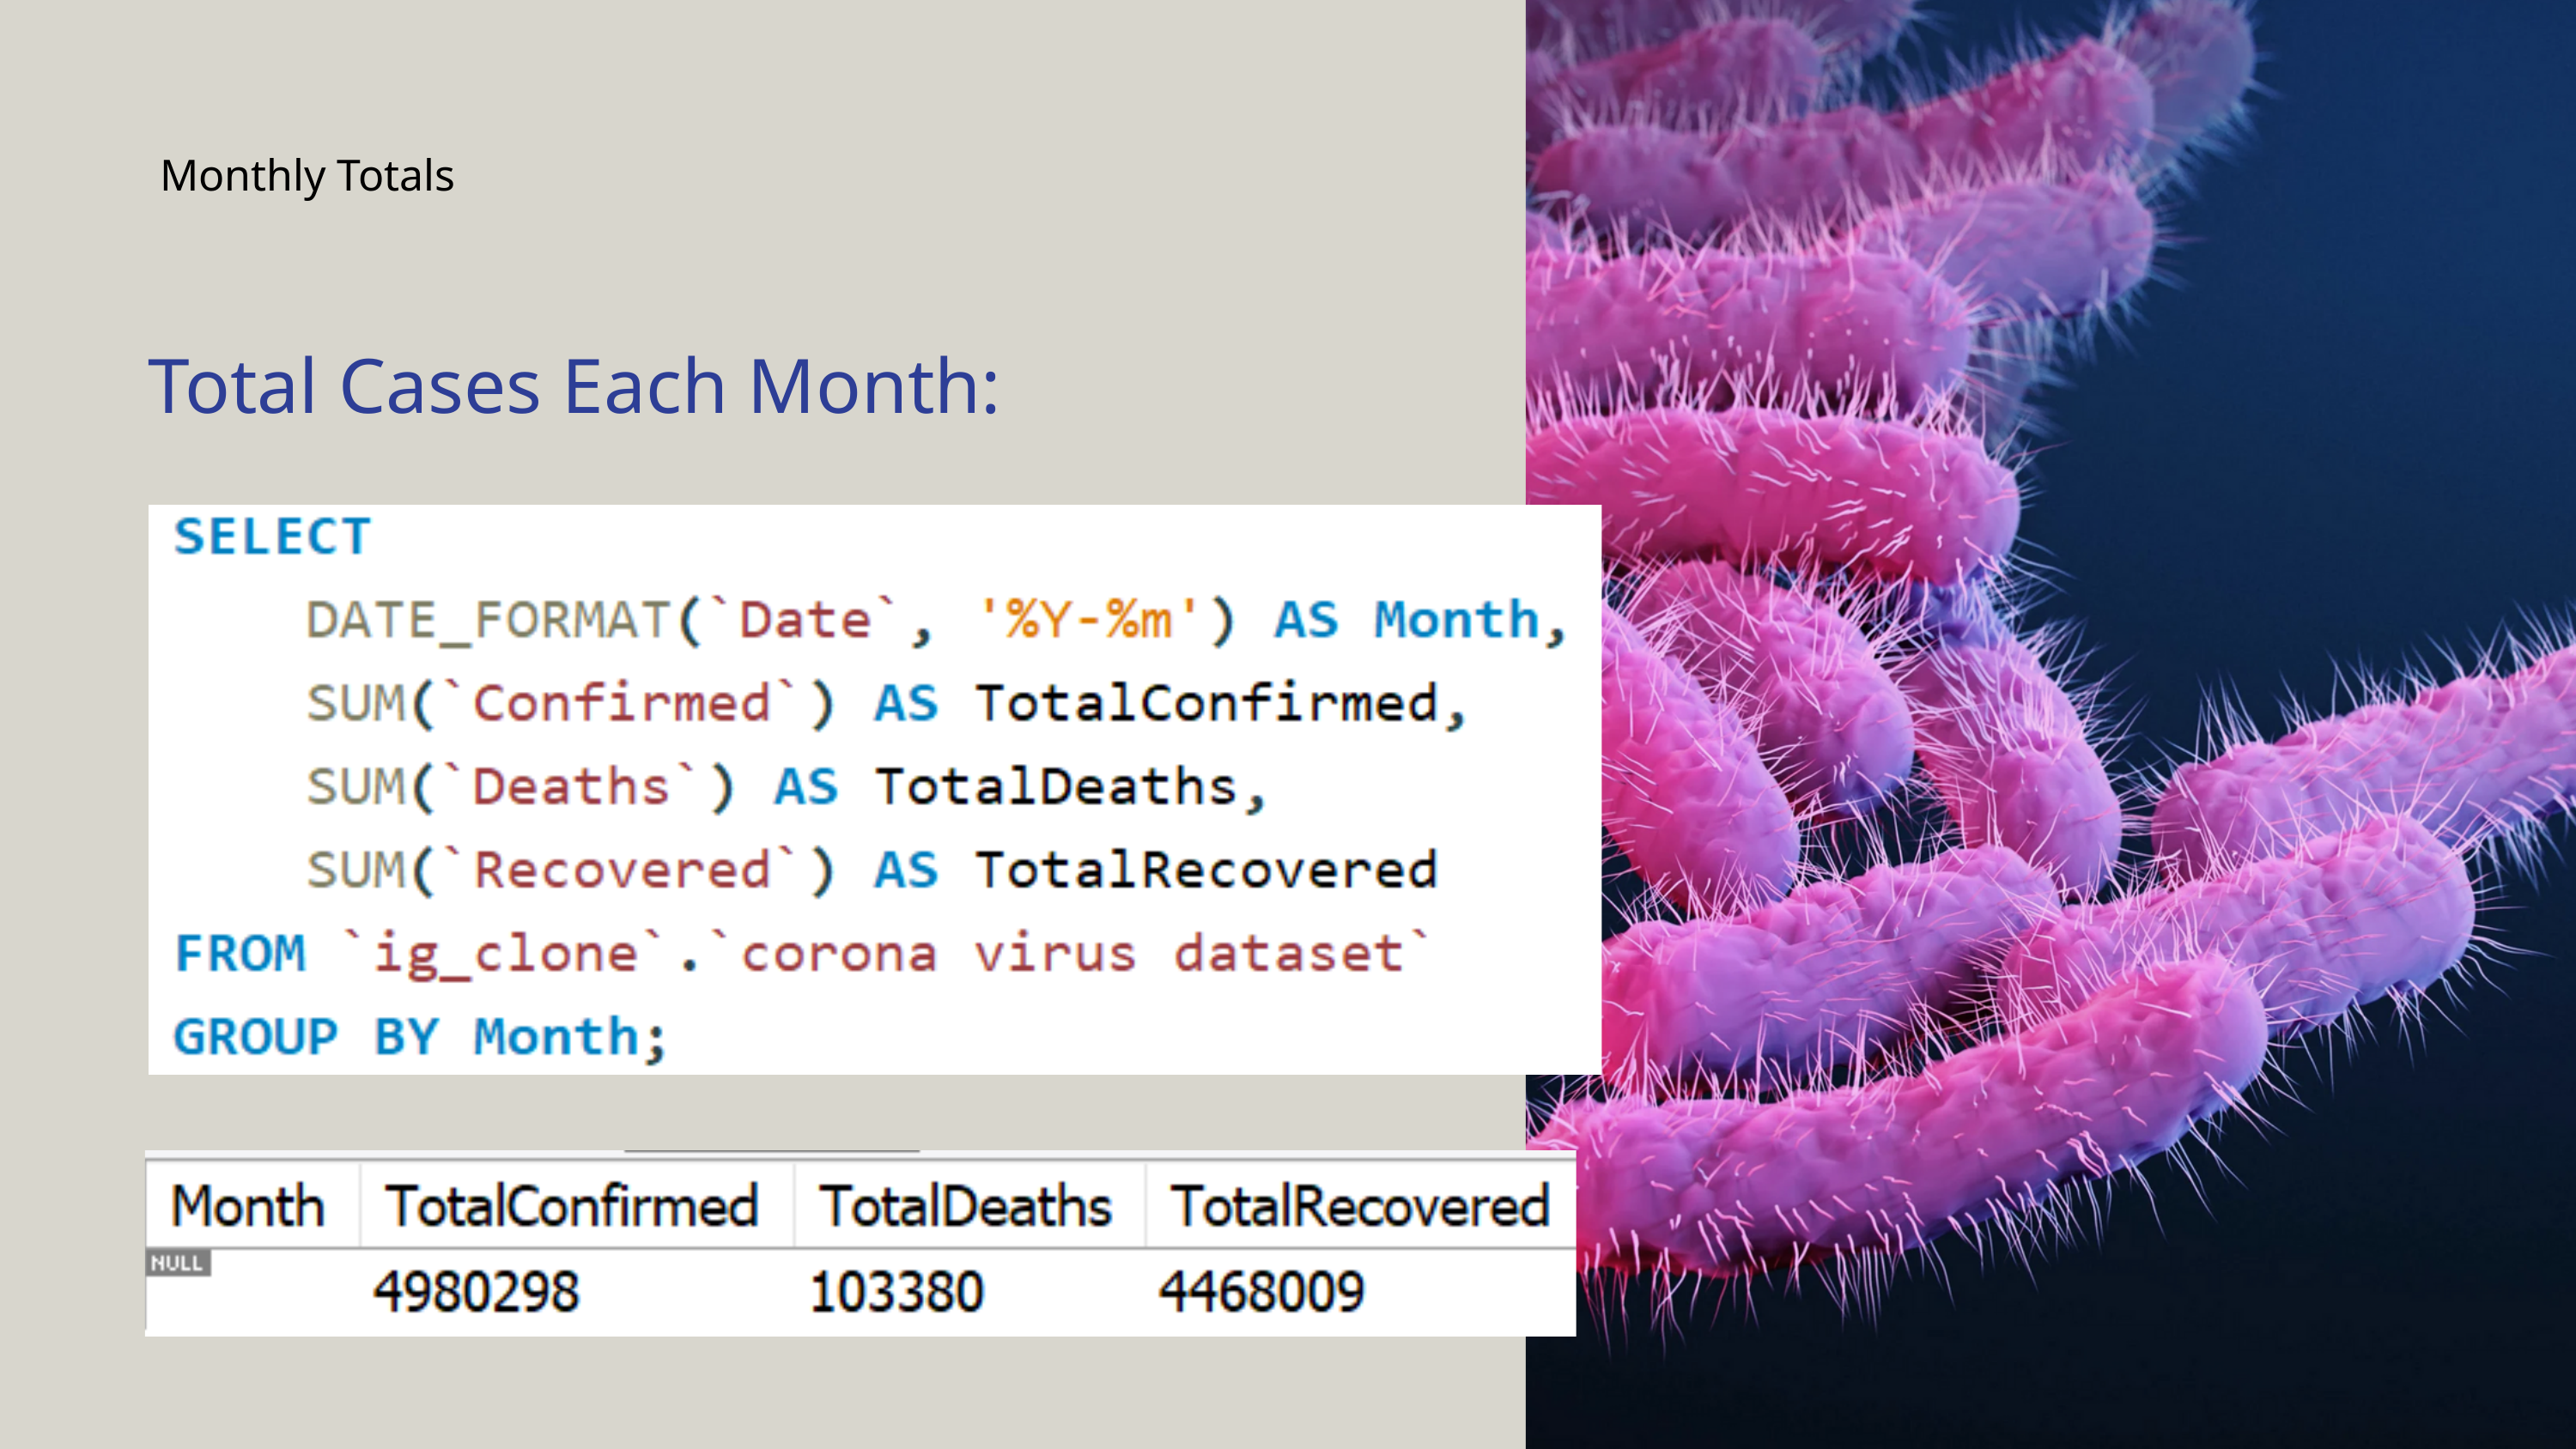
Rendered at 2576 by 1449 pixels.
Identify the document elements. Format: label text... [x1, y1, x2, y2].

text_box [1525, 0, 2576, 1449]
text_box Monthly Totals [149, 139, 1089, 200]
text_box Total Cases Each Month: [148, 335, 1235, 429]
text_box [149, 505, 1520, 1075]
text_box [144, 1150, 1520, 1337]
